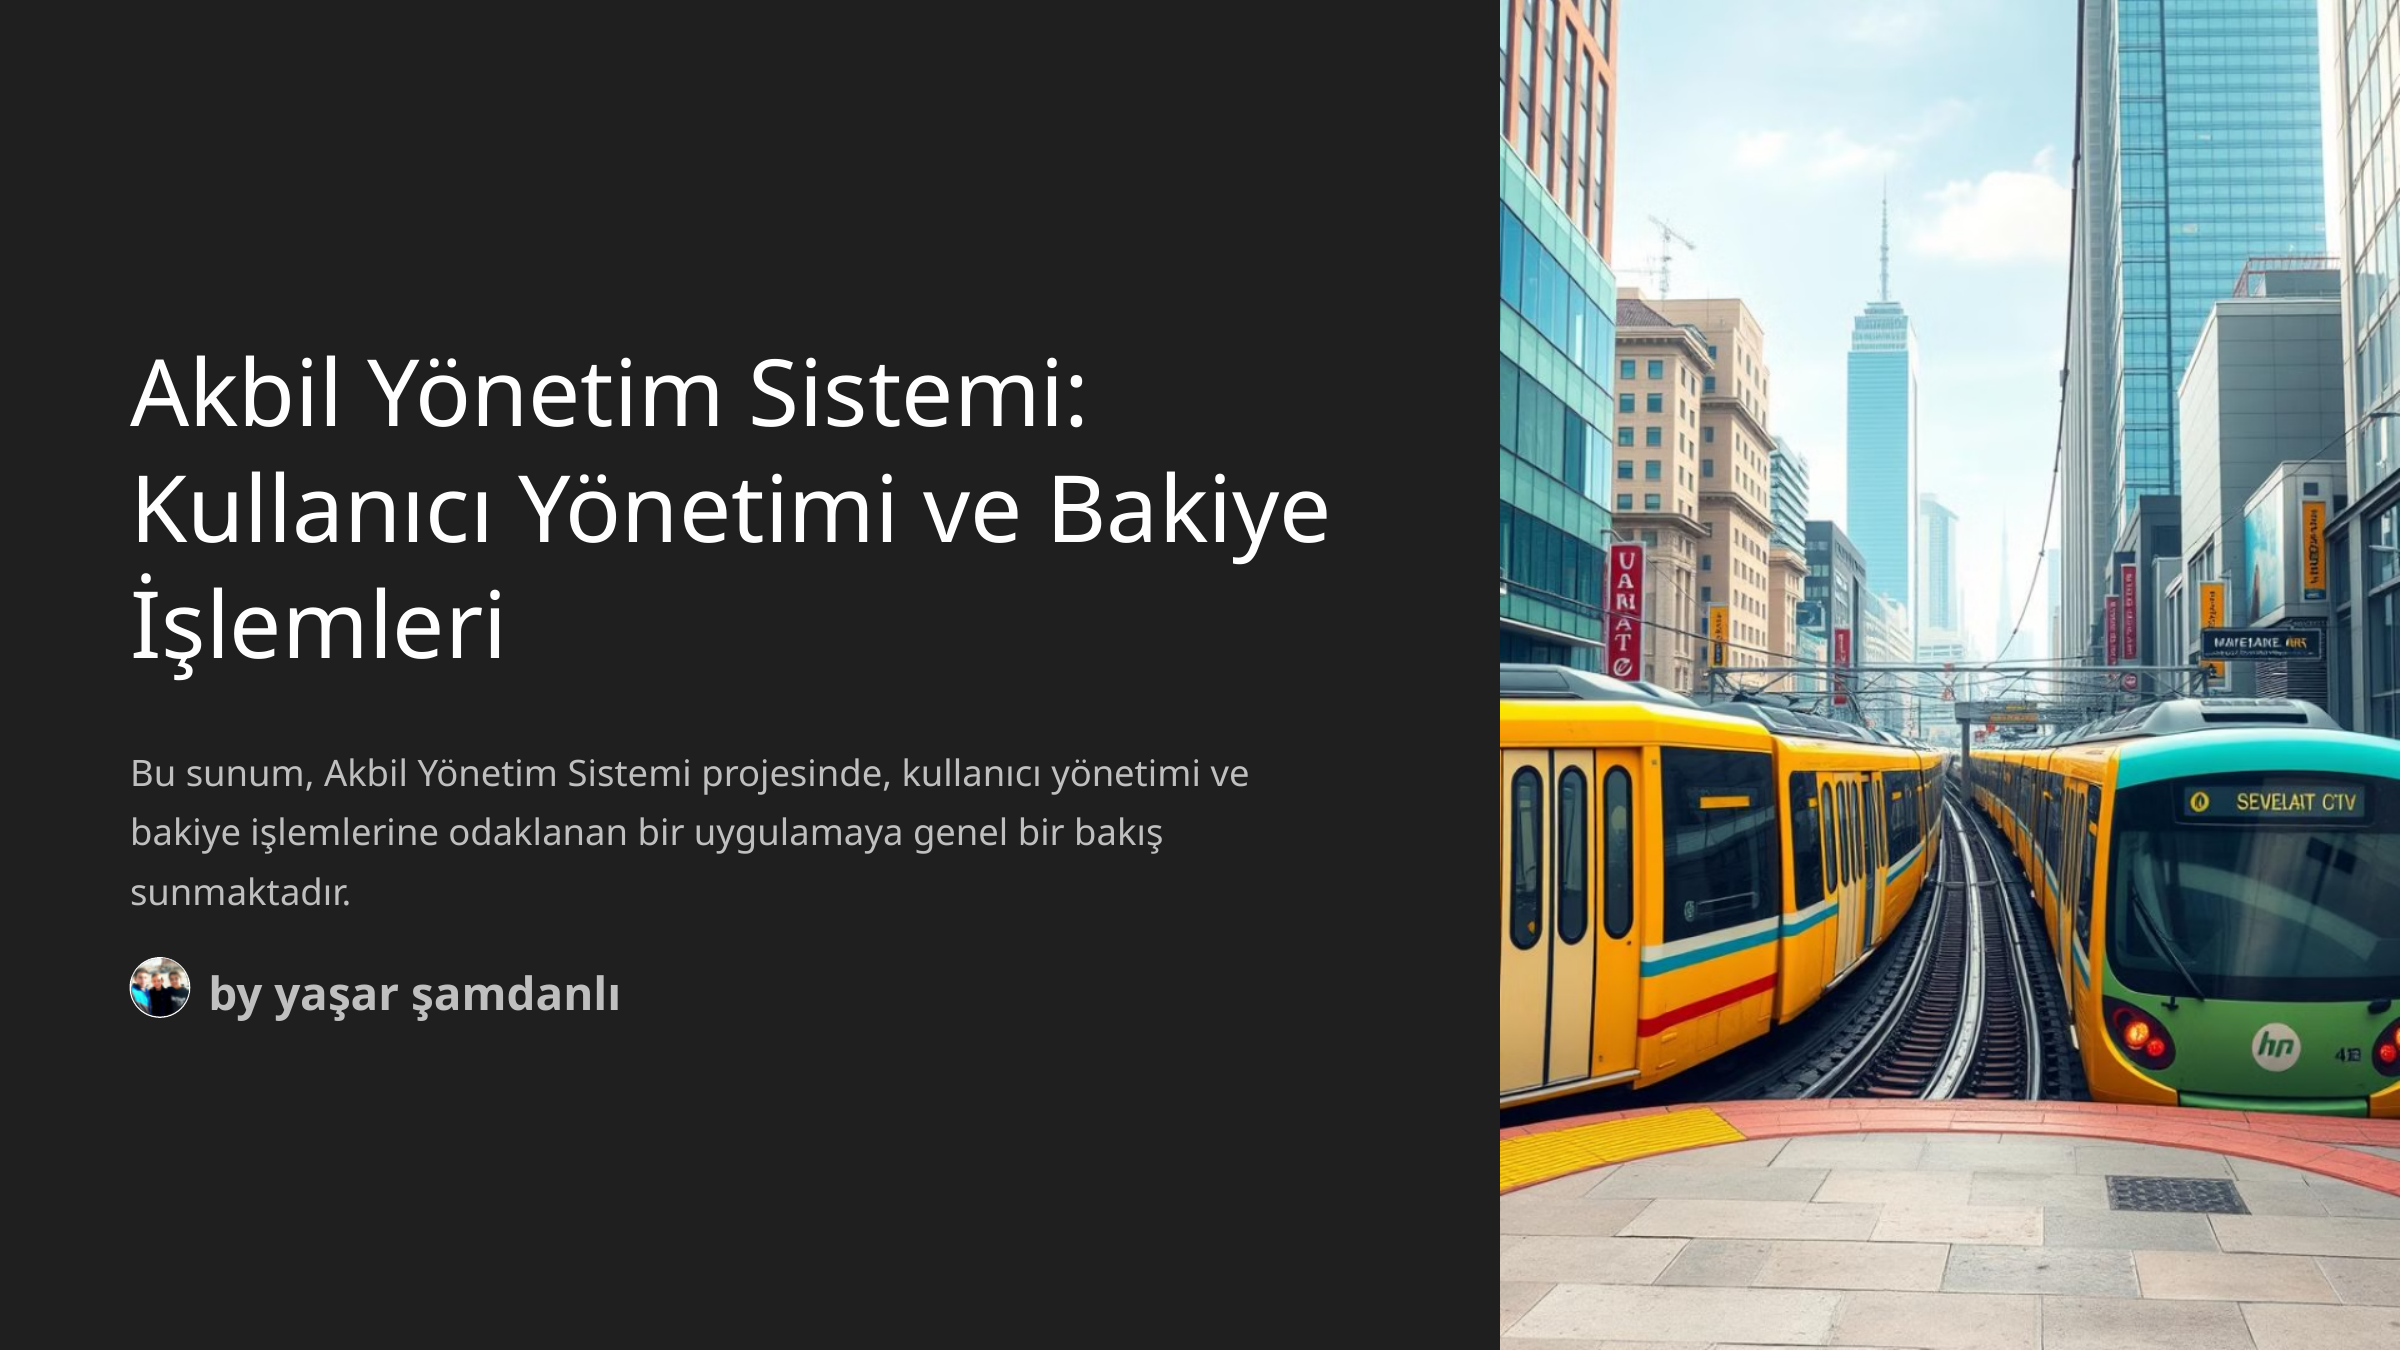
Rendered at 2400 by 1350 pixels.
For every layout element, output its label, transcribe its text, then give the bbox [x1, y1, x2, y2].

picture [1499, 0, 2400, 1350]
text_box by yaşar şamdanlı [208, 954, 629, 1020]
text_box Akbil Yönetim Sistemi: Kullanıcı Yönetimi ve Bakiye İşlemleri [130, 329, 1370, 679]
text_box Bu sunum, Akbil Yönetim Sistemi projesinde, kullanıcı yönetimi ve bakiye işlemlerine odaklanan bir uygulamaya genel bir bakış sunmaktadır. [130, 734, 1370, 913]
picture [131, 958, 189, 1016]
